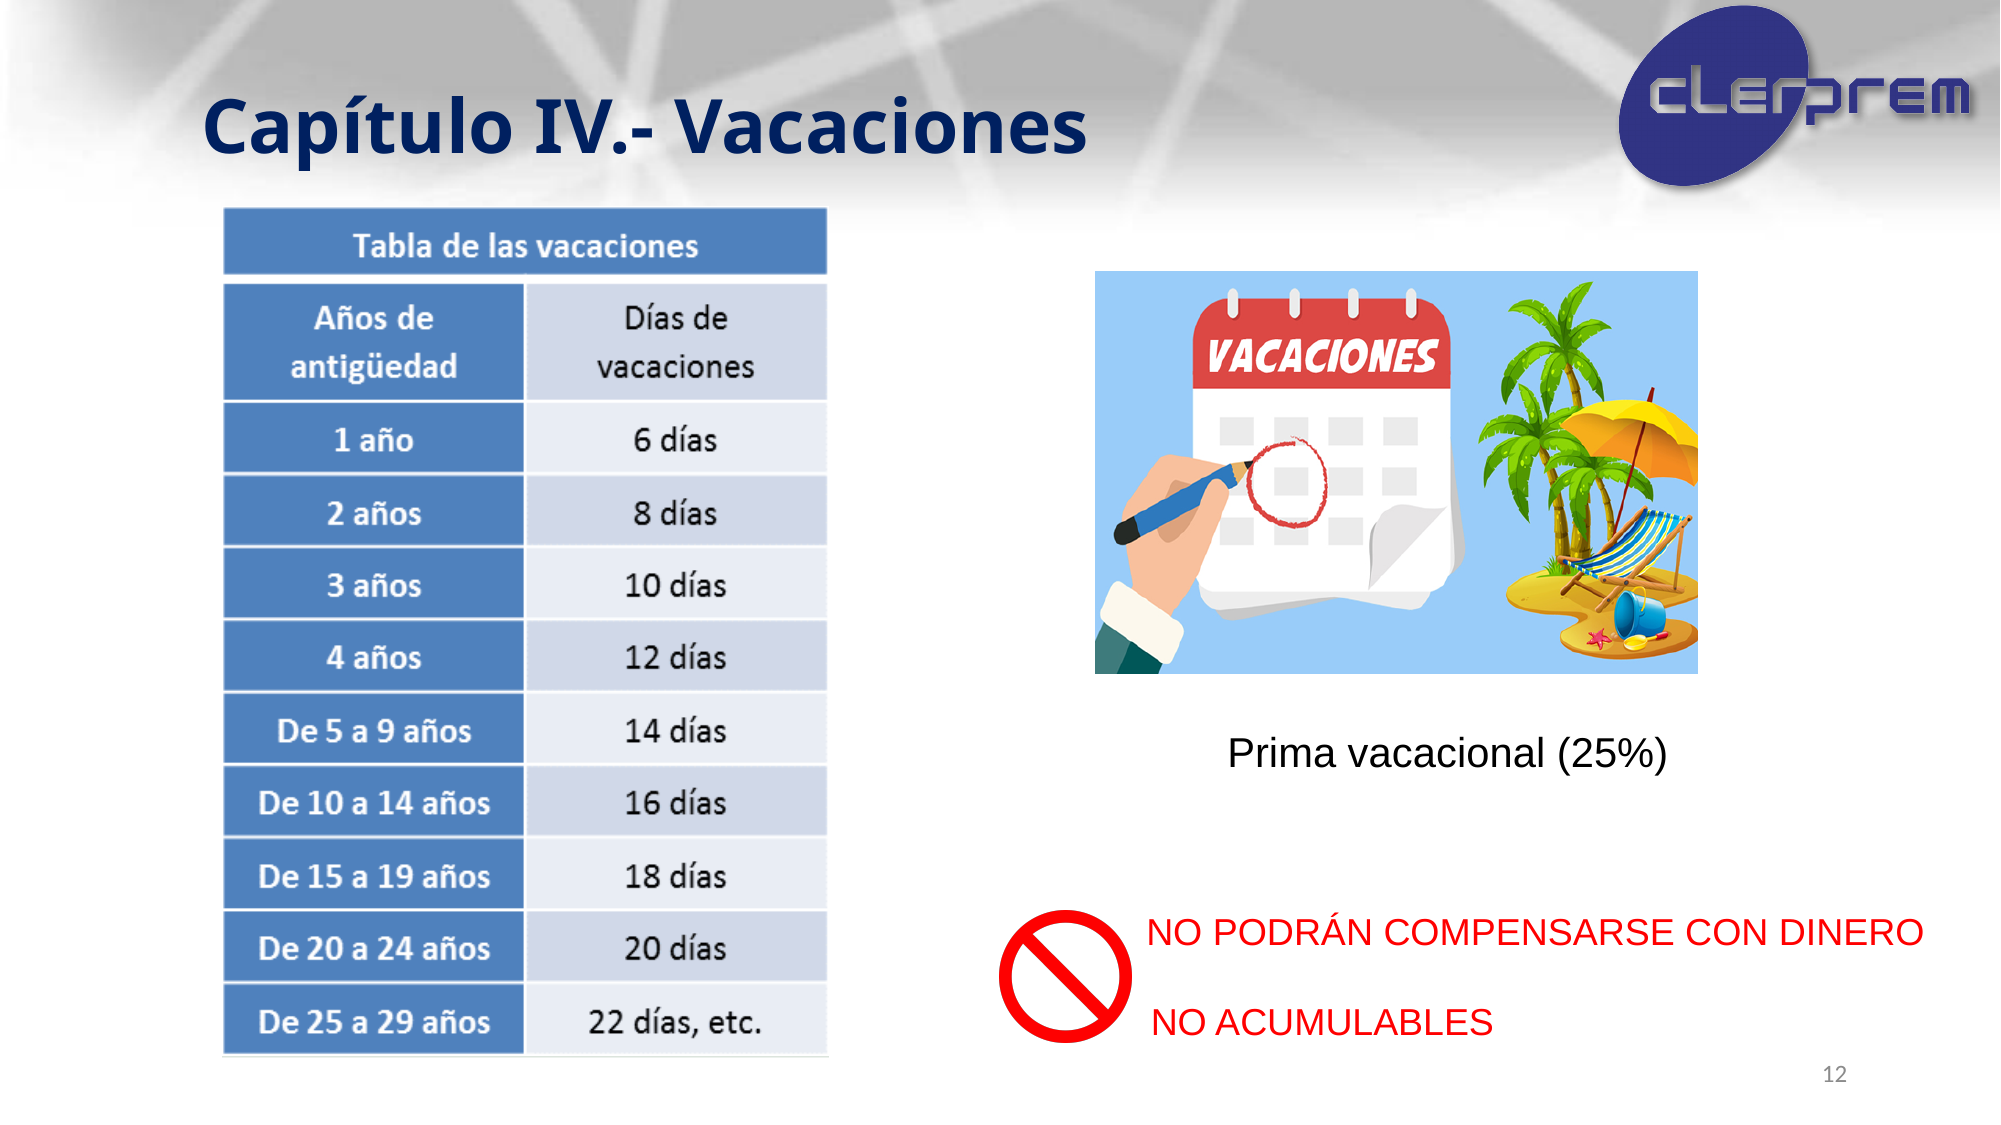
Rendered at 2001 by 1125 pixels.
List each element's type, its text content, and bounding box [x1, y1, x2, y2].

picture [0, 0, 2000, 1065]
picture [1095, 271, 1698, 674]
picture [999, 910, 1132, 1043]
text_box Prima vacacional (25%) NO PODRÁN COMPENSARSE CON DINERO NO ACUMULABLES [912, 673, 1972, 1125]
